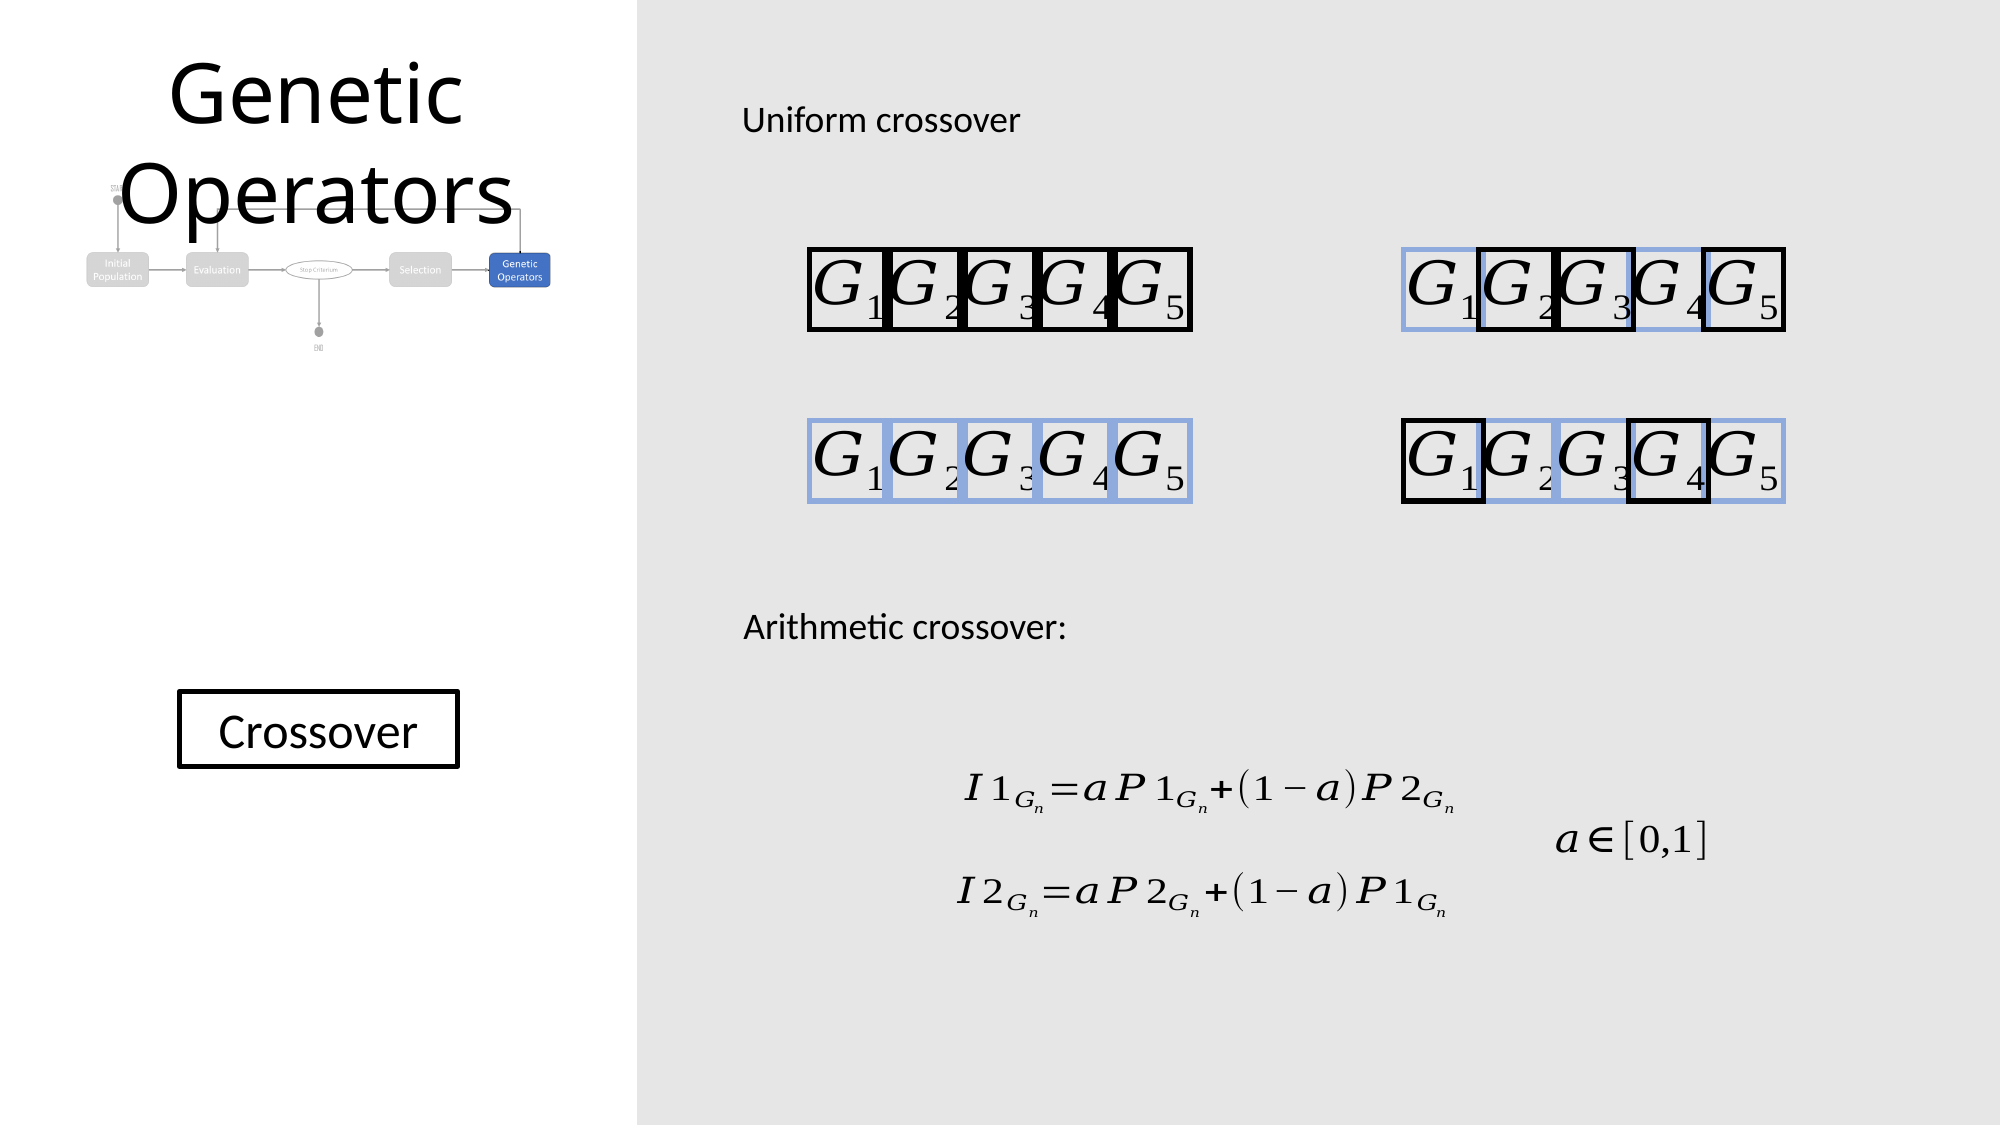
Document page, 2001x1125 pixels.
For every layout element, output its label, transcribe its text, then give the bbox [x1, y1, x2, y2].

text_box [86, 180, 551, 358]
text_box Arithmetic crossover: [728, 594, 1083, 655]
text_box [636, 0, 2000, 1125]
text_box Uniform crossover [727, 87, 1037, 148]
text_box Crossover [179, 691, 458, 767]
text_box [812, 251, 1188, 327]
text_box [812, 423, 1188, 499]
text_box Genetic Operators [0, 32, 639, 248]
